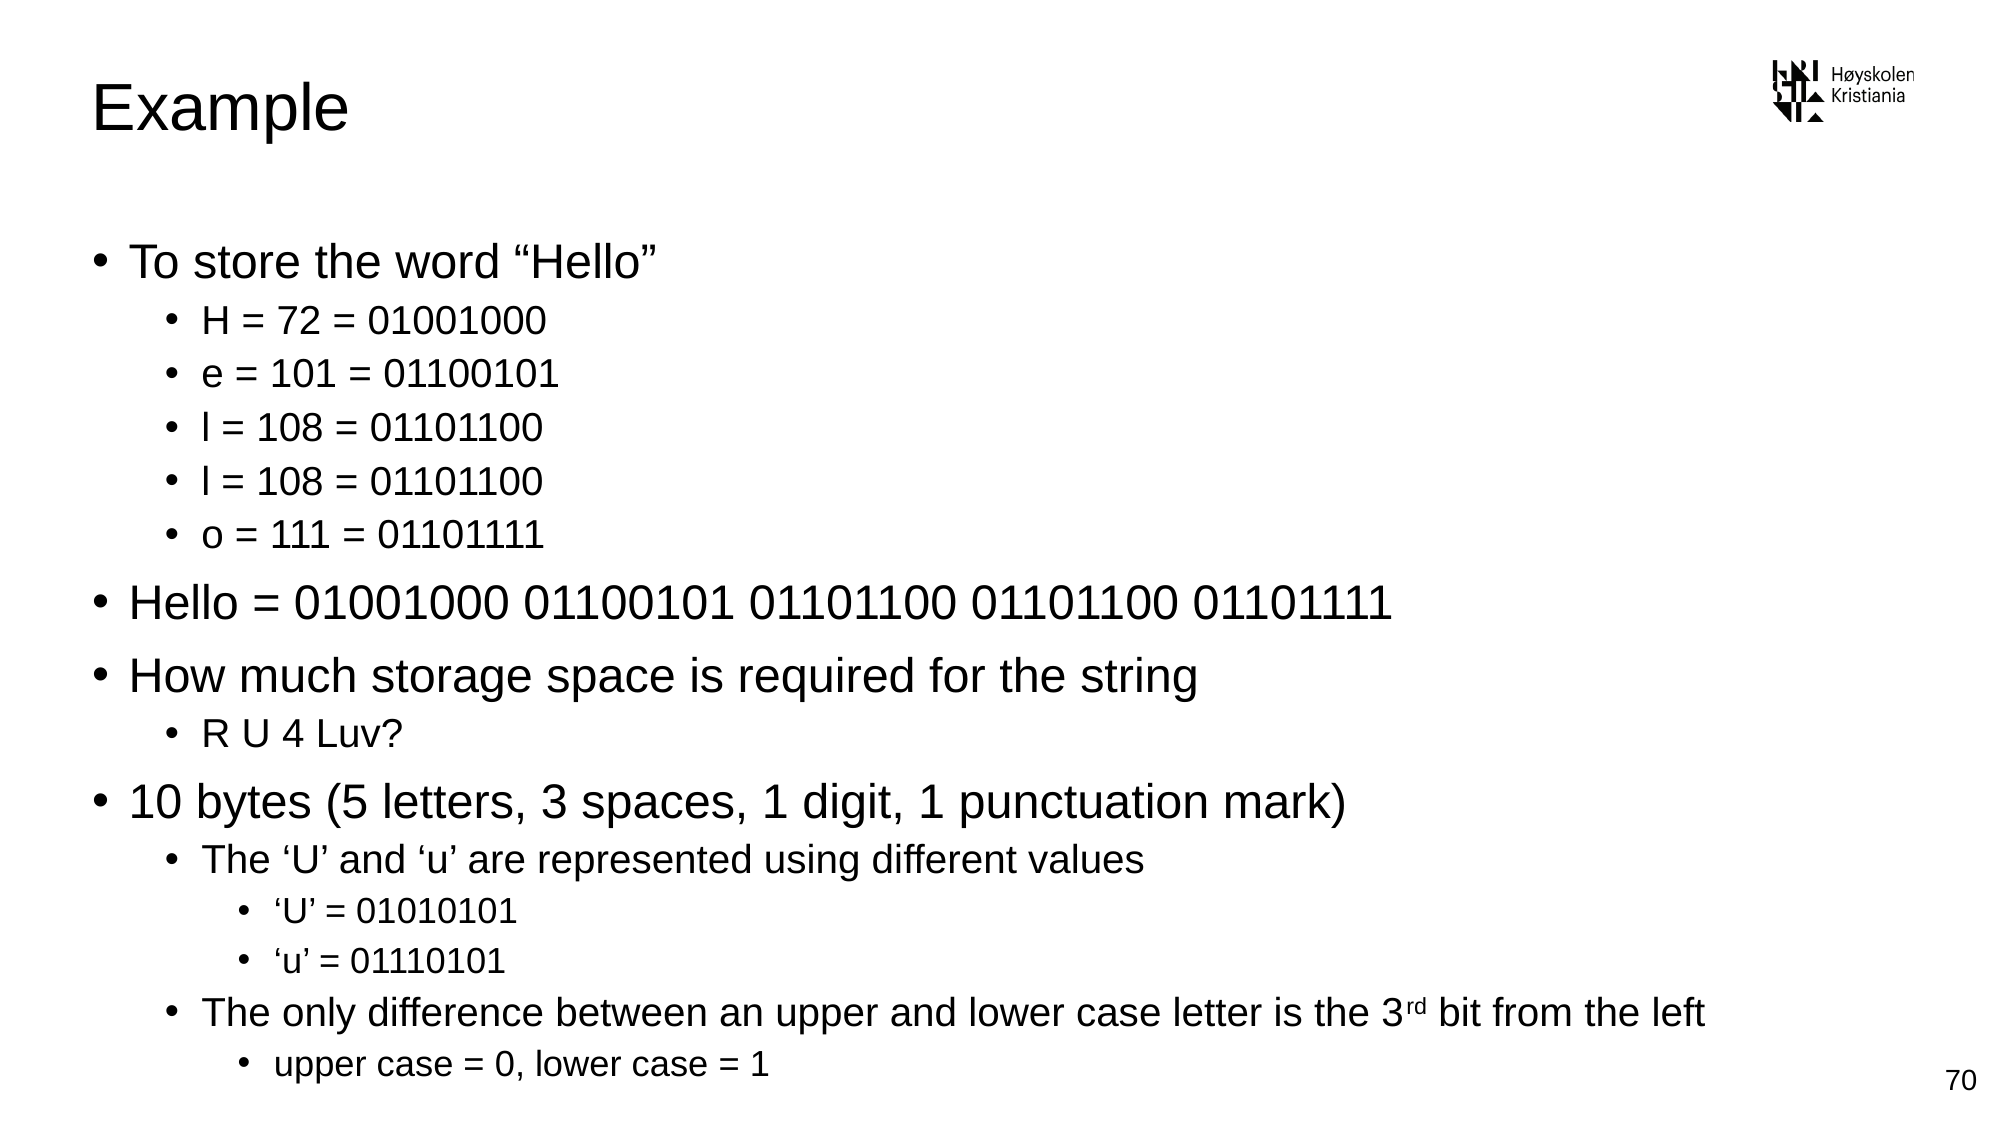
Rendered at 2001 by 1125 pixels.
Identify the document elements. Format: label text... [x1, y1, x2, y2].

title Example [77, 65, 1428, 229]
list To store the word “Hello” H = 72 = 01001000 e = 101 = 01100101 l = 108 = 01101100 l = 108 = 01101100 o = 111 = 01101111 Hello = 01001000 01100101 01101100 01101100 01101111 How much storage space is required for the string R U 4 Luv? 10 bytes (5 letters, 3 spaces, 1 digit, 1 punctuation mark) The ‘U’ and ‘u’ are represented using different values ‘U’ = 01010101 ‘u’ = 01110101 The only difference between an upper and lower case letter is the 3rd bit from the left upper case = 0, lower case = 1 [77, 229, 1725, 1125]
